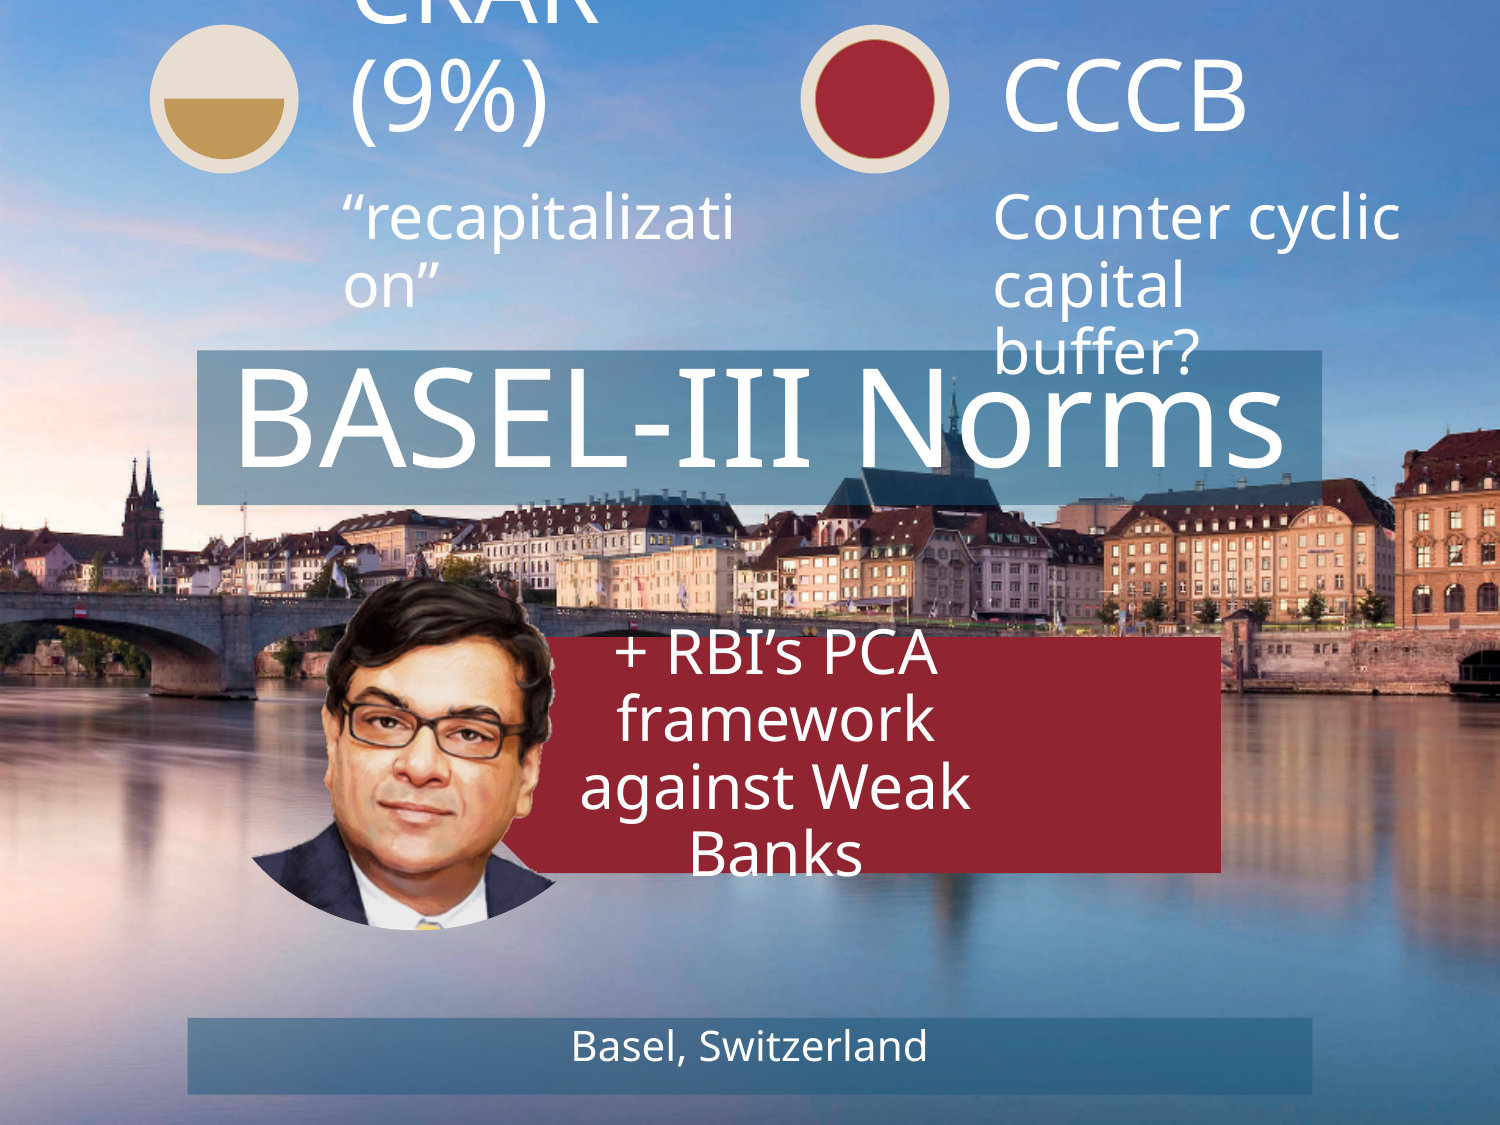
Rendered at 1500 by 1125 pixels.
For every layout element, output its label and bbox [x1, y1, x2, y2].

picture [0, 0, 1500, 1125]
text_box [111, 469, 1323, 1041]
text_box [42, 24, 1500, 800]
